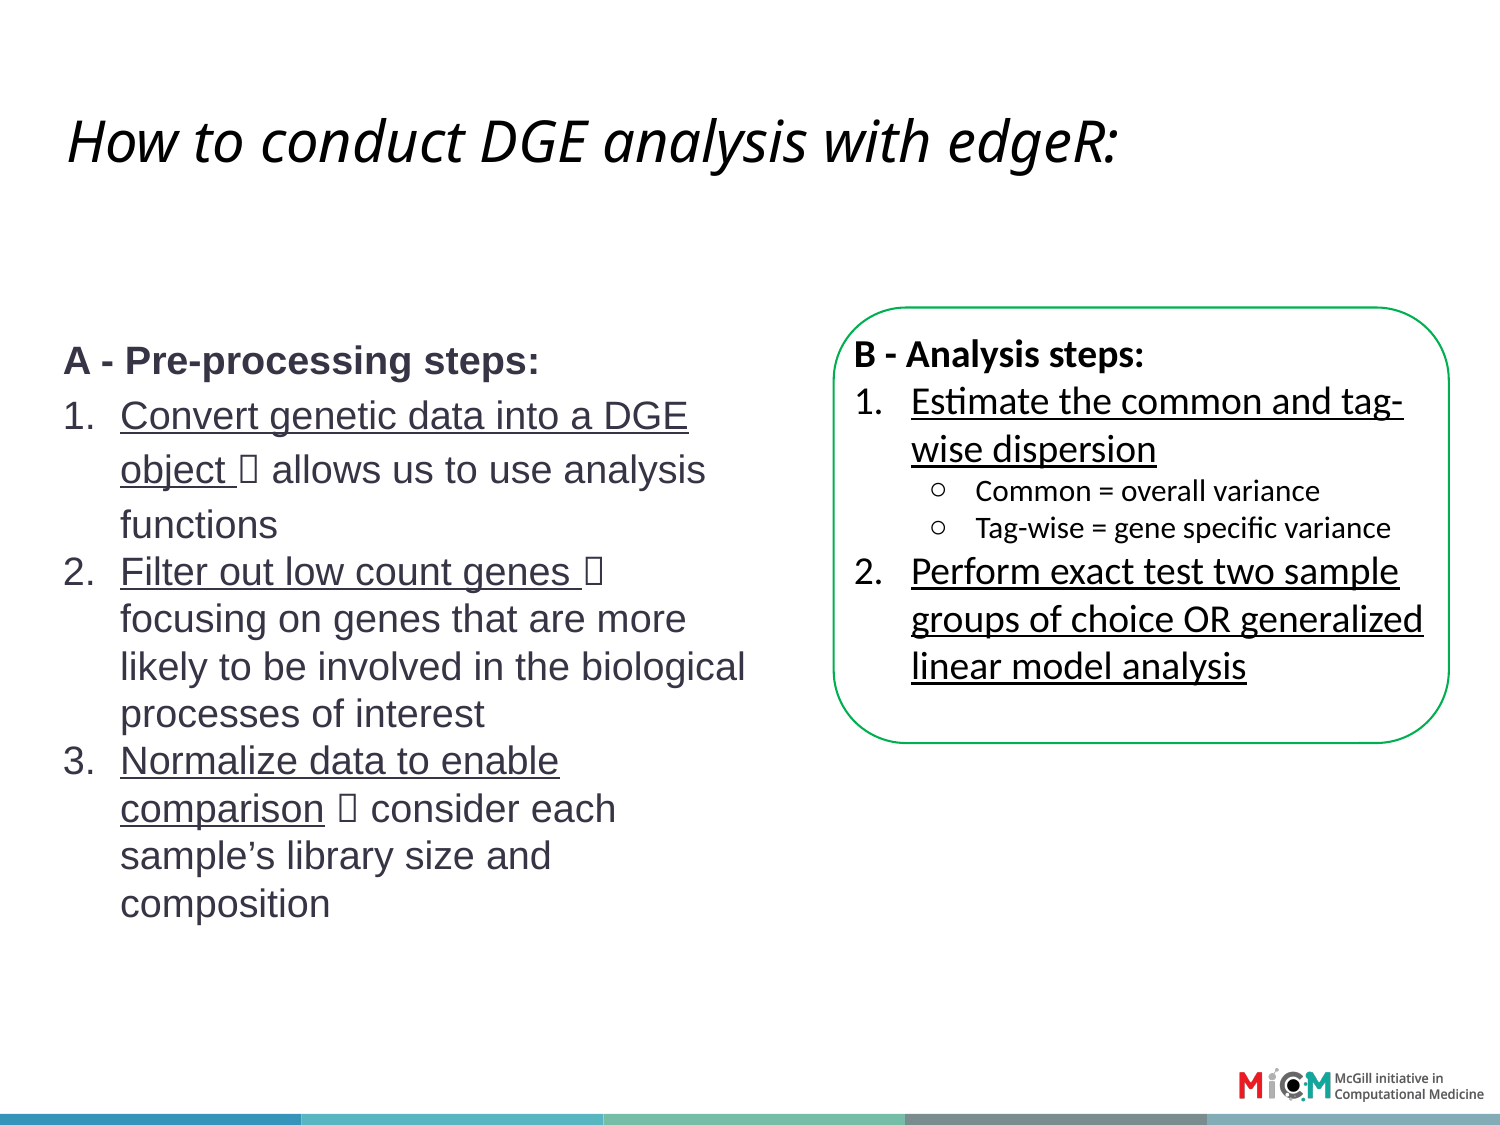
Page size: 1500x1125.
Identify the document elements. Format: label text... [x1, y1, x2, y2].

picture [1211, 1051, 1500, 1122]
list B - Analysis steps: Estimate the common and tag-wise dispersion Common = overall variance Tag-wise = gene specific variance Perform exact test two sample groups of choice OR generalized linear model analysis [821, 313, 1449, 959]
title How to conduct DGE analysis with edgeR: [51, 97, 1449, 192]
text_box A - Pre-processing steps: Convert genetic data into a DGE object  allows us to use analysis functions Filter out low count genes  focusing on genes that are more likely to be involved in the biological processes of interest Normalize data to enable comparison  consider each sample’s library size and composition [30, 313, 776, 959]
text_box [832, 306, 1450, 745]
